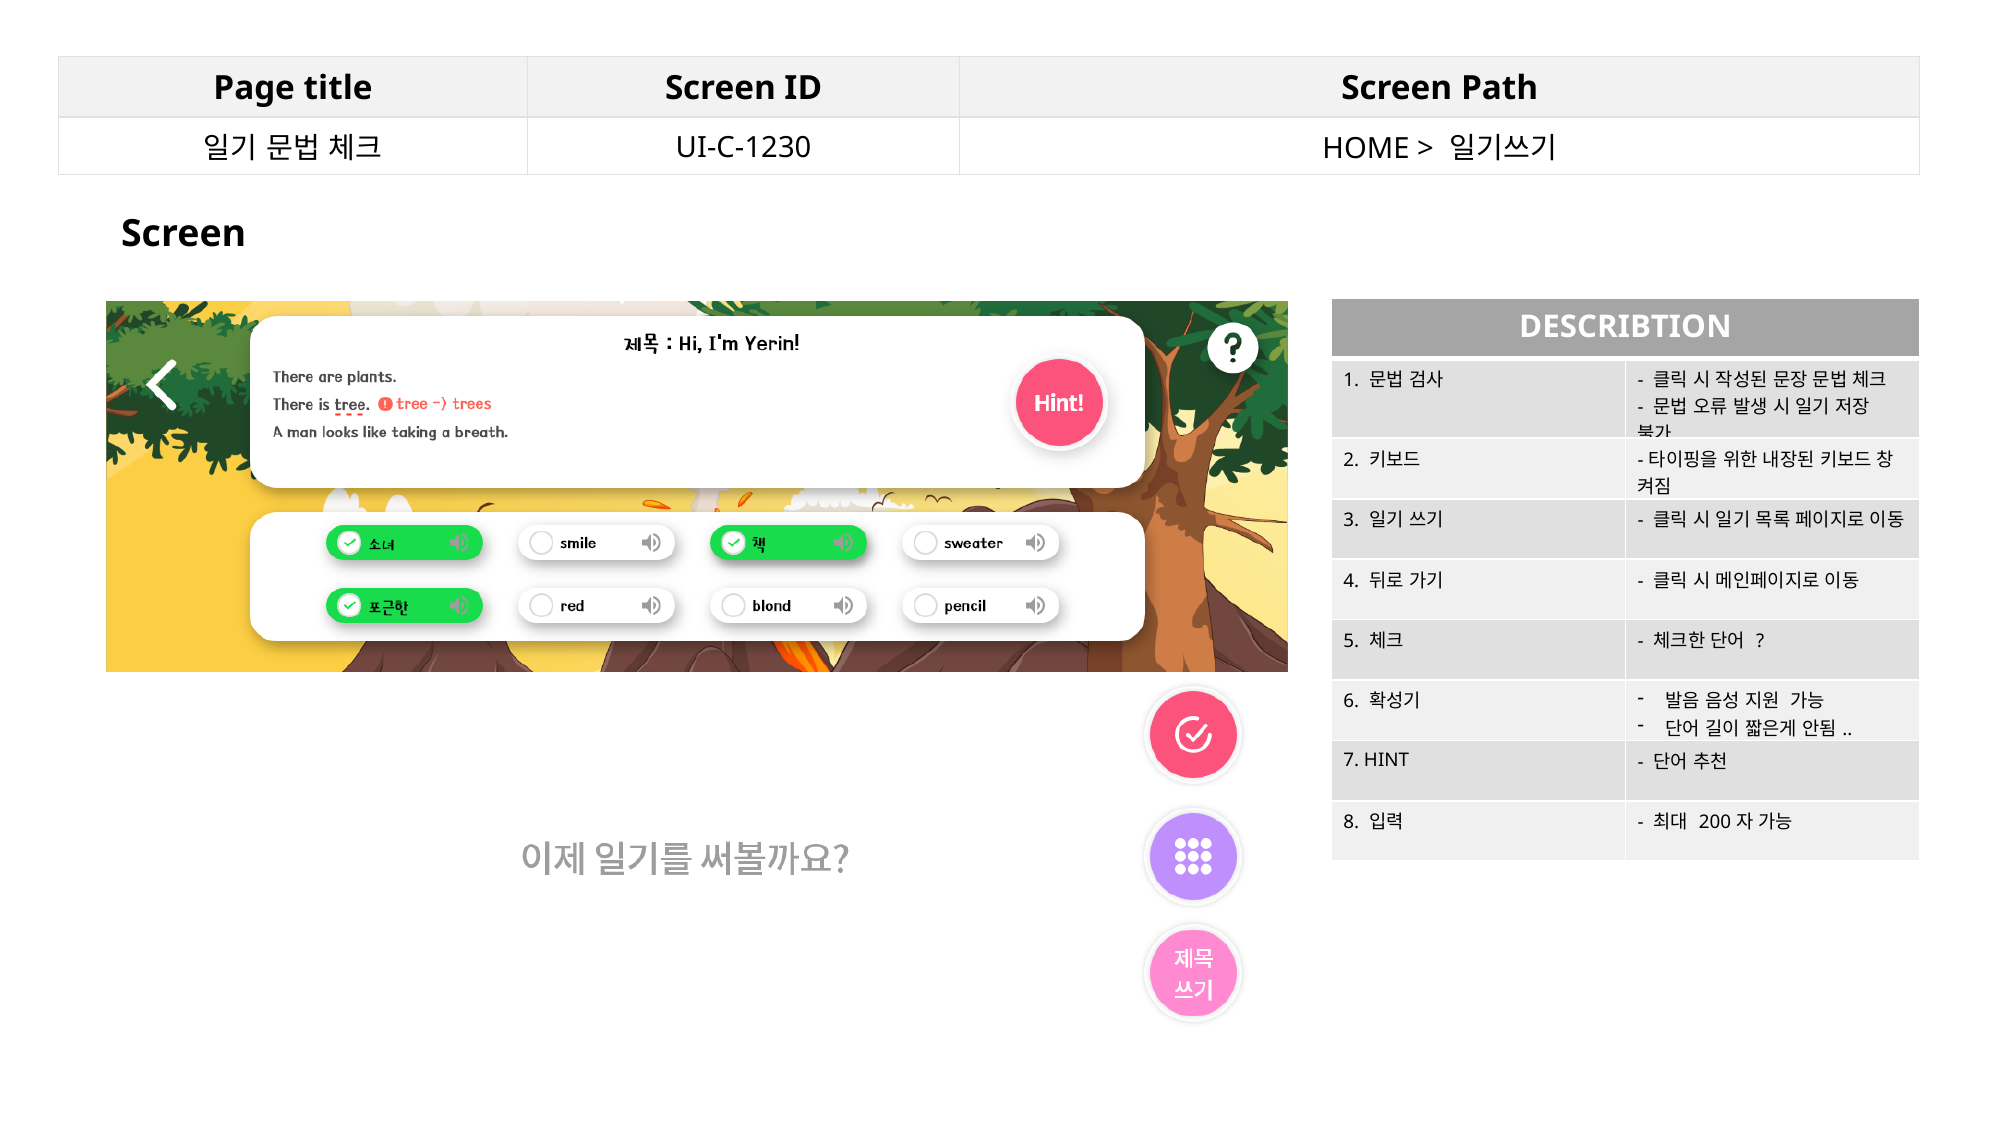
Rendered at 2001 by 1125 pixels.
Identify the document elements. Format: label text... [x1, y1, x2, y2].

table_cell 8. 입력 [1332, 802, 1625, 860]
table_cell - 클릭 시 일기 목록 페이지로 이동 [1626, 500, 1919, 558]
table_cell 5. 체크 [1332, 620, 1625, 679]
text_box Screen [106, 201, 679, 261]
table_cell 7. HINT [1332, 741, 1625, 800]
table_cell 1. 문법 검사 [1332, 361, 1625, 437]
table_cell 일기 문법 체크 [59, 118, 527, 174]
table_cell 3. 일기 쓰기 [1332, 500, 1625, 558]
table_cell - 최대 200자 가능 [1626, 802, 1919, 860]
table_cell 6. 확성기 [1332, 681, 1625, 740]
table_cell UI-C-1230 [528, 118, 959, 174]
table_cell - 클릭 시 메인페이지로 이동 [1626, 560, 1919, 619]
table_cell 4. 뒤로 가기 [1332, 560, 1625, 619]
table_cell - 단어 추천 [1626, 741, 1919, 800]
table_cell - 체크한 단어 ? [1626, 620, 1919, 679]
table_header Screen Path [960, 57, 1919, 116]
table_header Page title [59, 57, 527, 116]
table_cell HOME > 일기쓰기 [960, 118, 1919, 174]
table_header DESCRIBTION [1332, 299, 1919, 356]
table_cell - 클릭 시 작성된 문장 문법 체크 - 문법 오류 발생 시 일기 저장 불가 [1626, 361, 1919, 437]
picture [106, 301, 1288, 1040]
table_cell -타이핑을 위한 내장된 키보드 창 켜짐 [1626, 439, 1919, 498]
table_header Screen ID [528, 57, 959, 116]
table_cell 발음 음성 지원 가능 단어 길이 짧은게 안됨.. [1626, 681, 1919, 740]
table_cell 2. 키보드 [1332, 439, 1625, 498]
